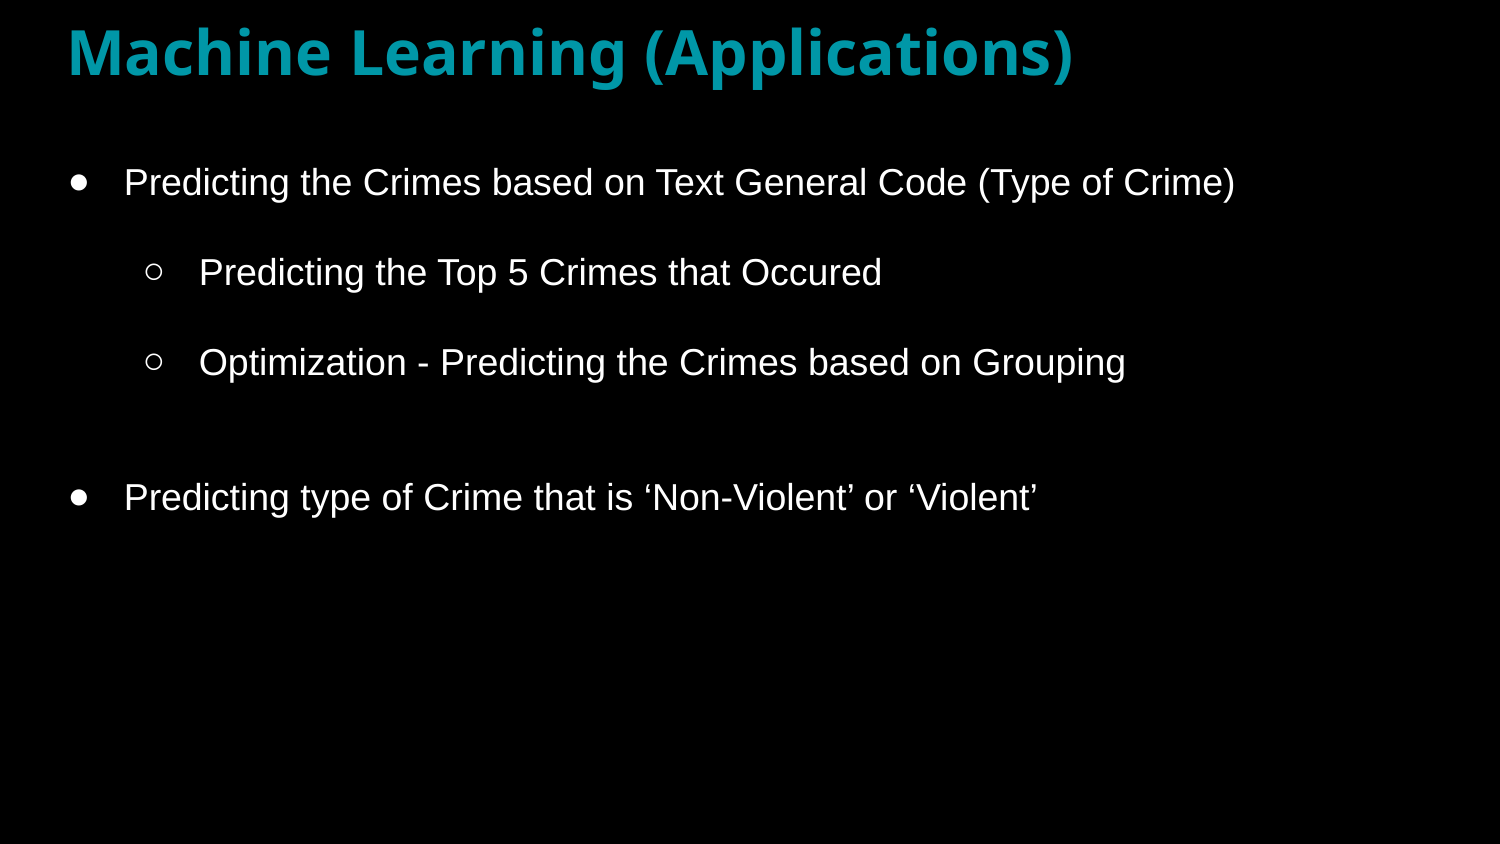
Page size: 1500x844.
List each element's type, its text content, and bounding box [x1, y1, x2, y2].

title Machine Learning (Applications) [51, 0, 1449, 92]
text_box Predicting the Crimes based on Text General Code (Type of Crime) Predicting the Top 5 Crimes that Occured Optimization - Predicting the Crimes based on Grouping Predicting type of Crime that is ‘Non-Violent’ or ‘Violent’ [33, 143, 1403, 534]
